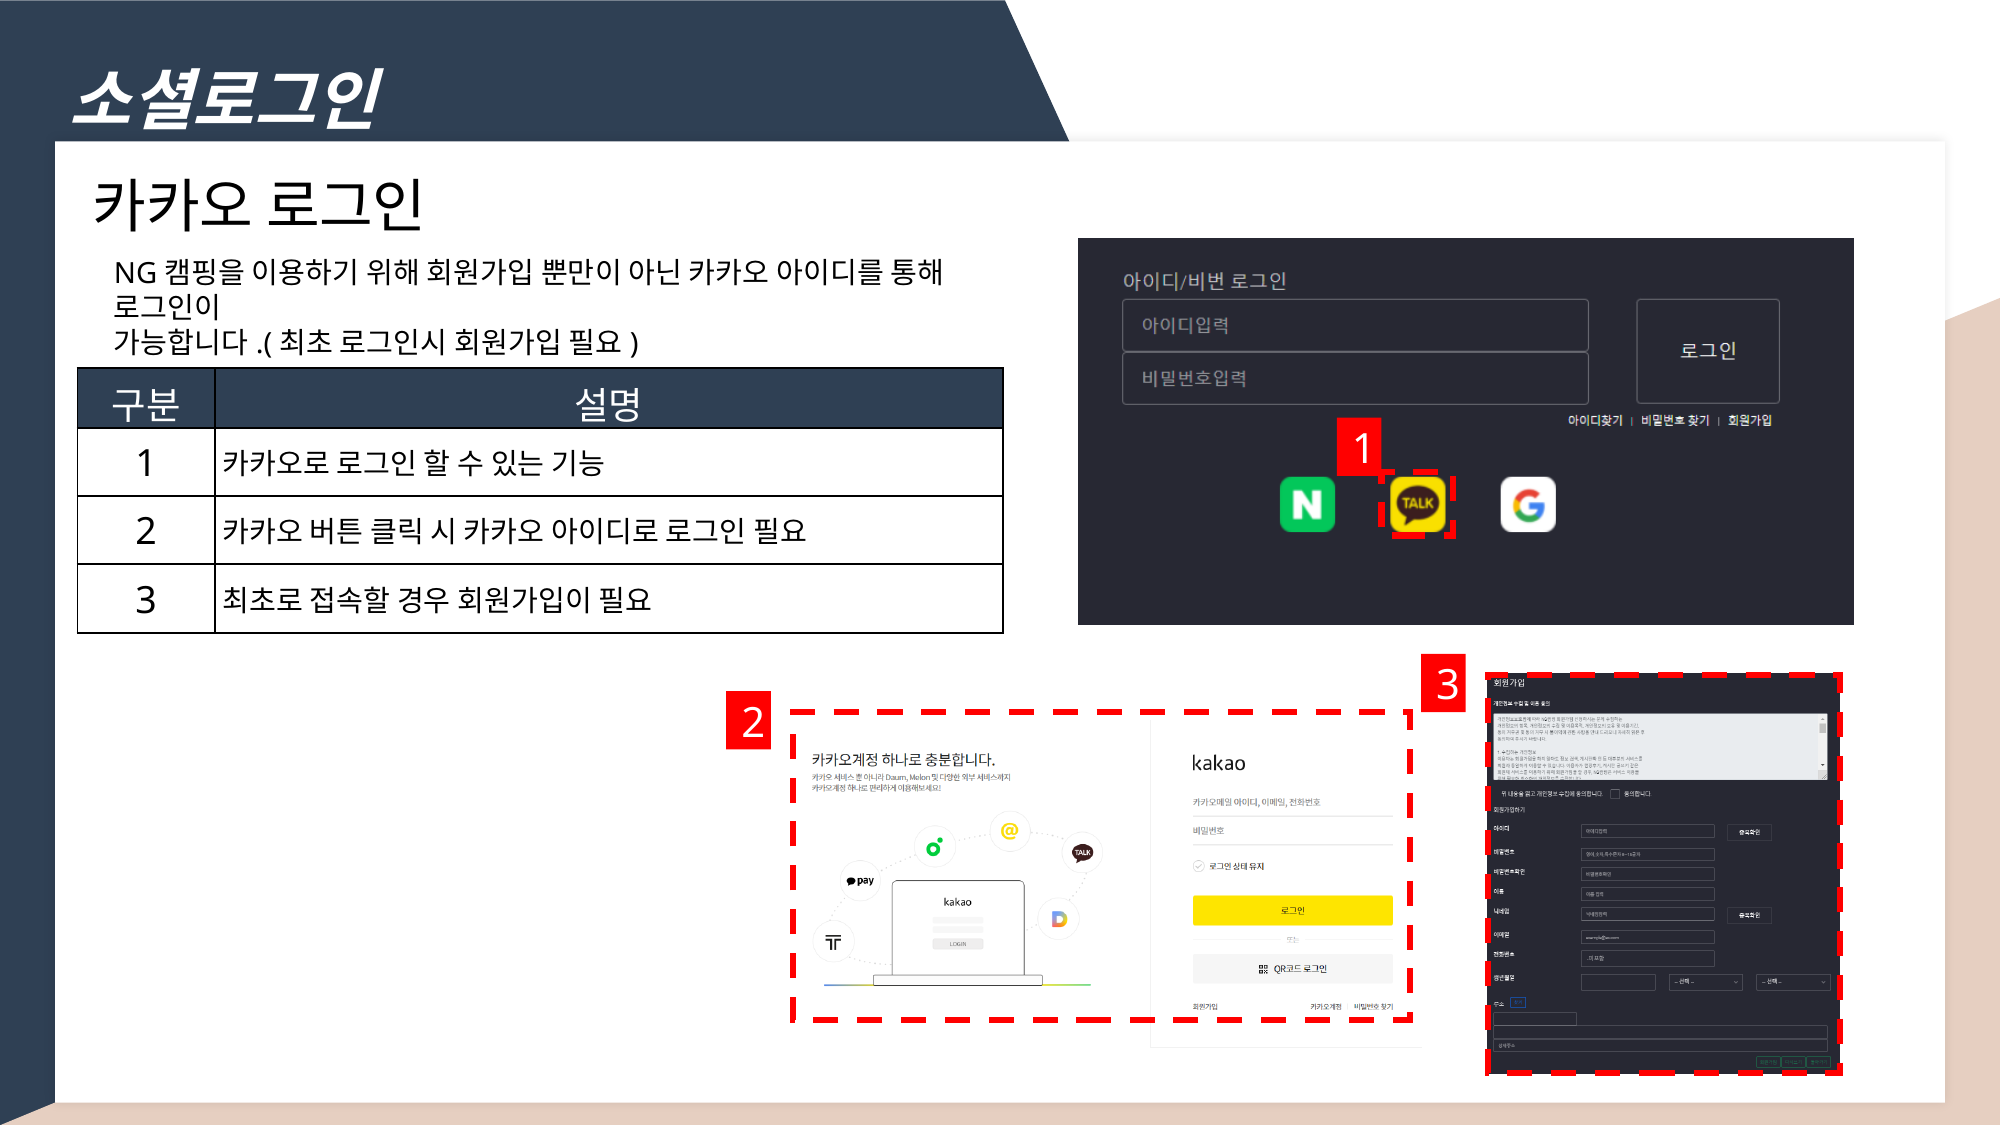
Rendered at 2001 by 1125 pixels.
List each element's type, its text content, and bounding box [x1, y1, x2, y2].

picture [792, 719, 1422, 1053]
table_header 설명 [216, 369, 1002, 427]
text_box NG캠핑을 이용하기 위해 회원가입 뿐만이 아닌 카카오 아이디를 통해 로그인이 가능합니다.(최초 로그인시 회원가입 필요) [106, 247, 1050, 367]
text_box 카카오 로그인 [85, 161, 570, 247]
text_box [725, 687, 772, 754]
table_cell 최초로 접속할 경우 회원가입이 필요 [216, 565, 1002, 632]
text_box 소셜로그인 [62, 10, 1513, 145]
picture [1487, 673, 1841, 1074]
table_cell 1 [78, 429, 214, 495]
table_cell 3 [78, 565, 214, 632]
text_box [792, 712, 1410, 719]
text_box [1420, 650, 1466, 716]
table_header 구분 [78, 369, 214, 427]
table_cell 2 [78, 497, 214, 563]
table_cell 카카오로 로그인 할 수 있는 기능 [216, 429, 1002, 495]
table_cell 카카오 버튼 클릭 시 카카오 아이디로 로그인 필요 [216, 497, 1002, 563]
picture [1078, 238, 1854, 625]
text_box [1336, 414, 1382, 480]
